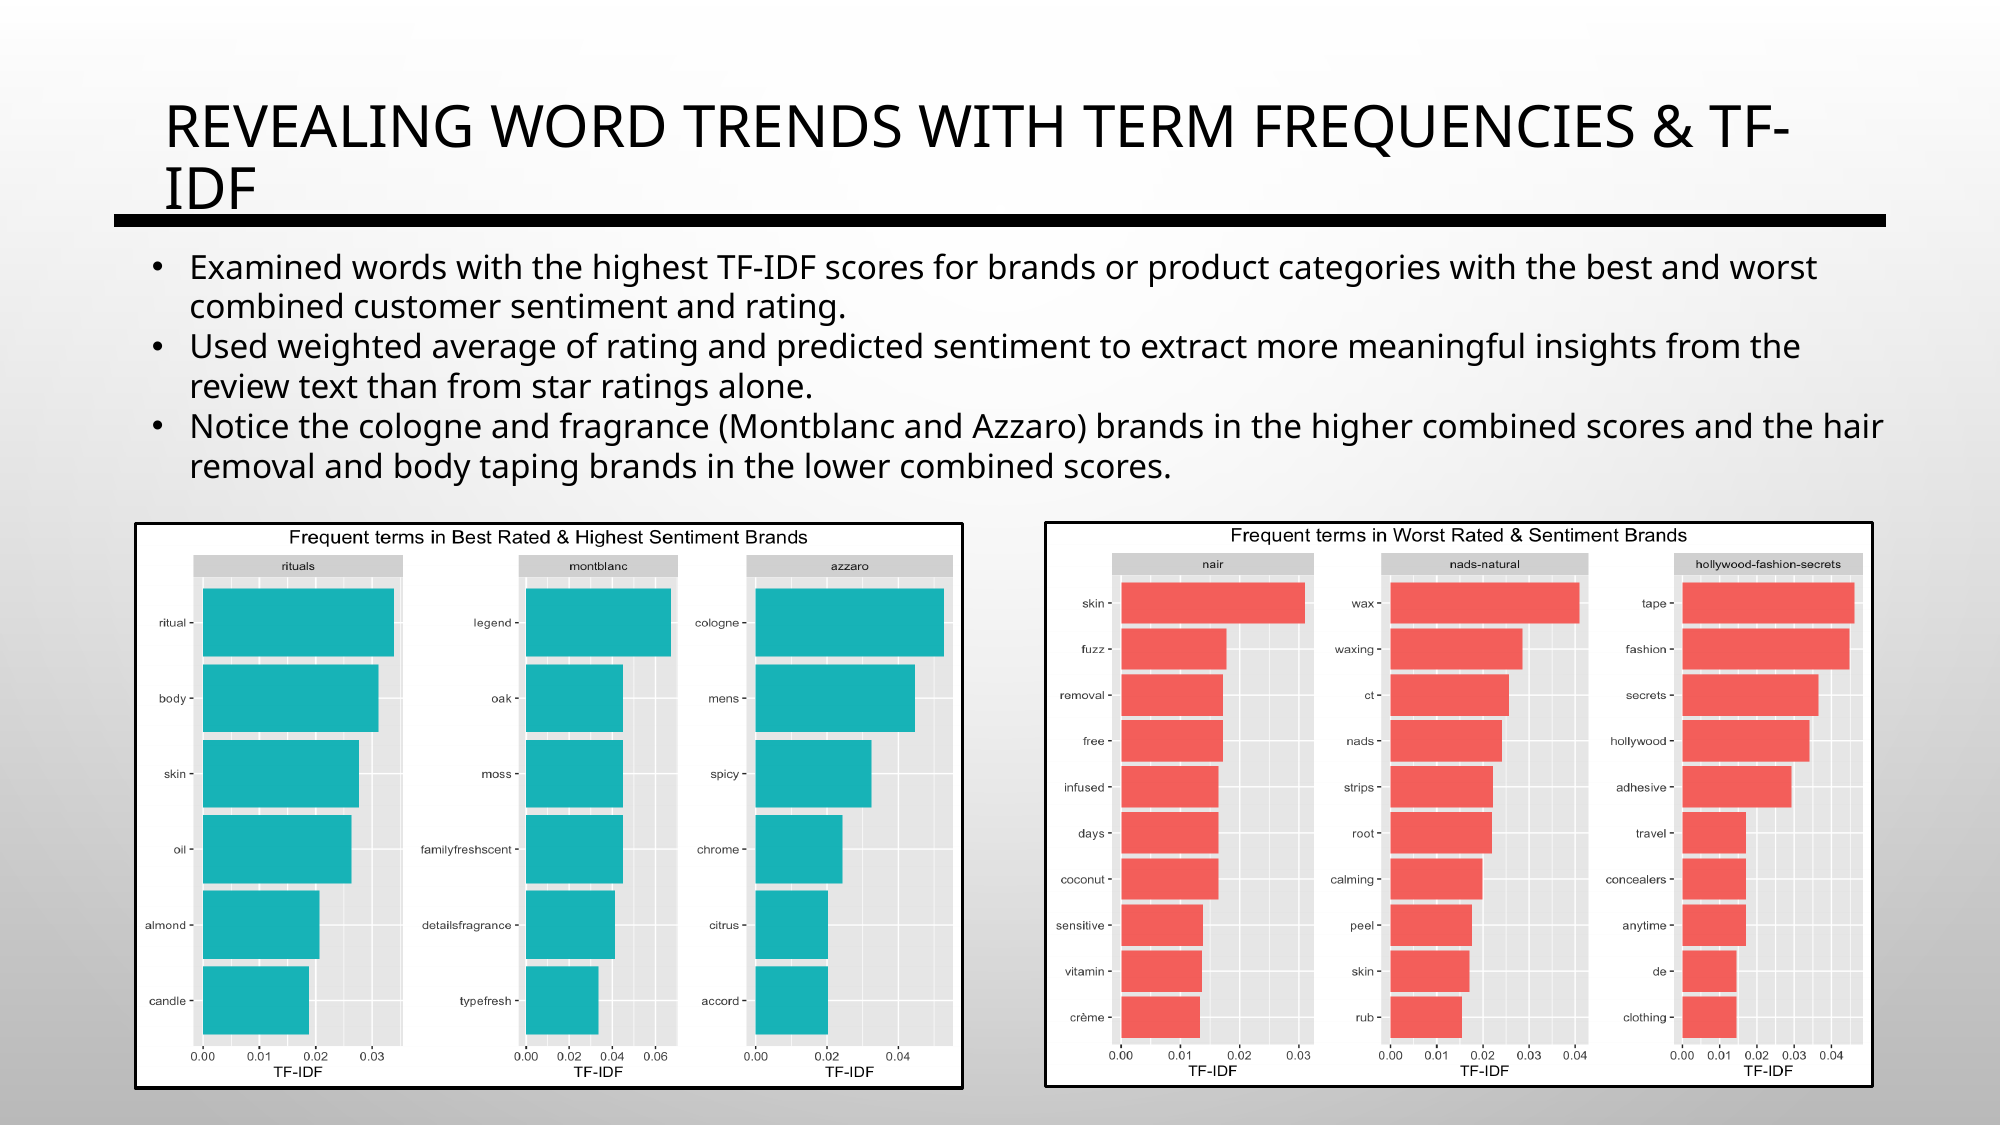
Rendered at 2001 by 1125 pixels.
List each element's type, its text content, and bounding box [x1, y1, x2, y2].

title Revealing Word Trends with Term Frequencies & TF-IDF [149, 227, 1851, 238]
title Revealing Word Trends with Term Frequencies & TF-IDF [149, 48, 1851, 214]
list Examined words with the highest TF-IDF scores for brands or product categories with the best and worst combined customer sentiment and rating. Used weighted average of rating and predicted sentiment to extract more meaningful insights from the review text than from star ratings alone. Notice the cologne and fragrance (Montblanc and Azzaro) brands in the higher combined scores and the hair removal and body taping brands in the lower combined scores. [136, 238, 1909, 483]
picture [0, 0, 2000, 1125]
